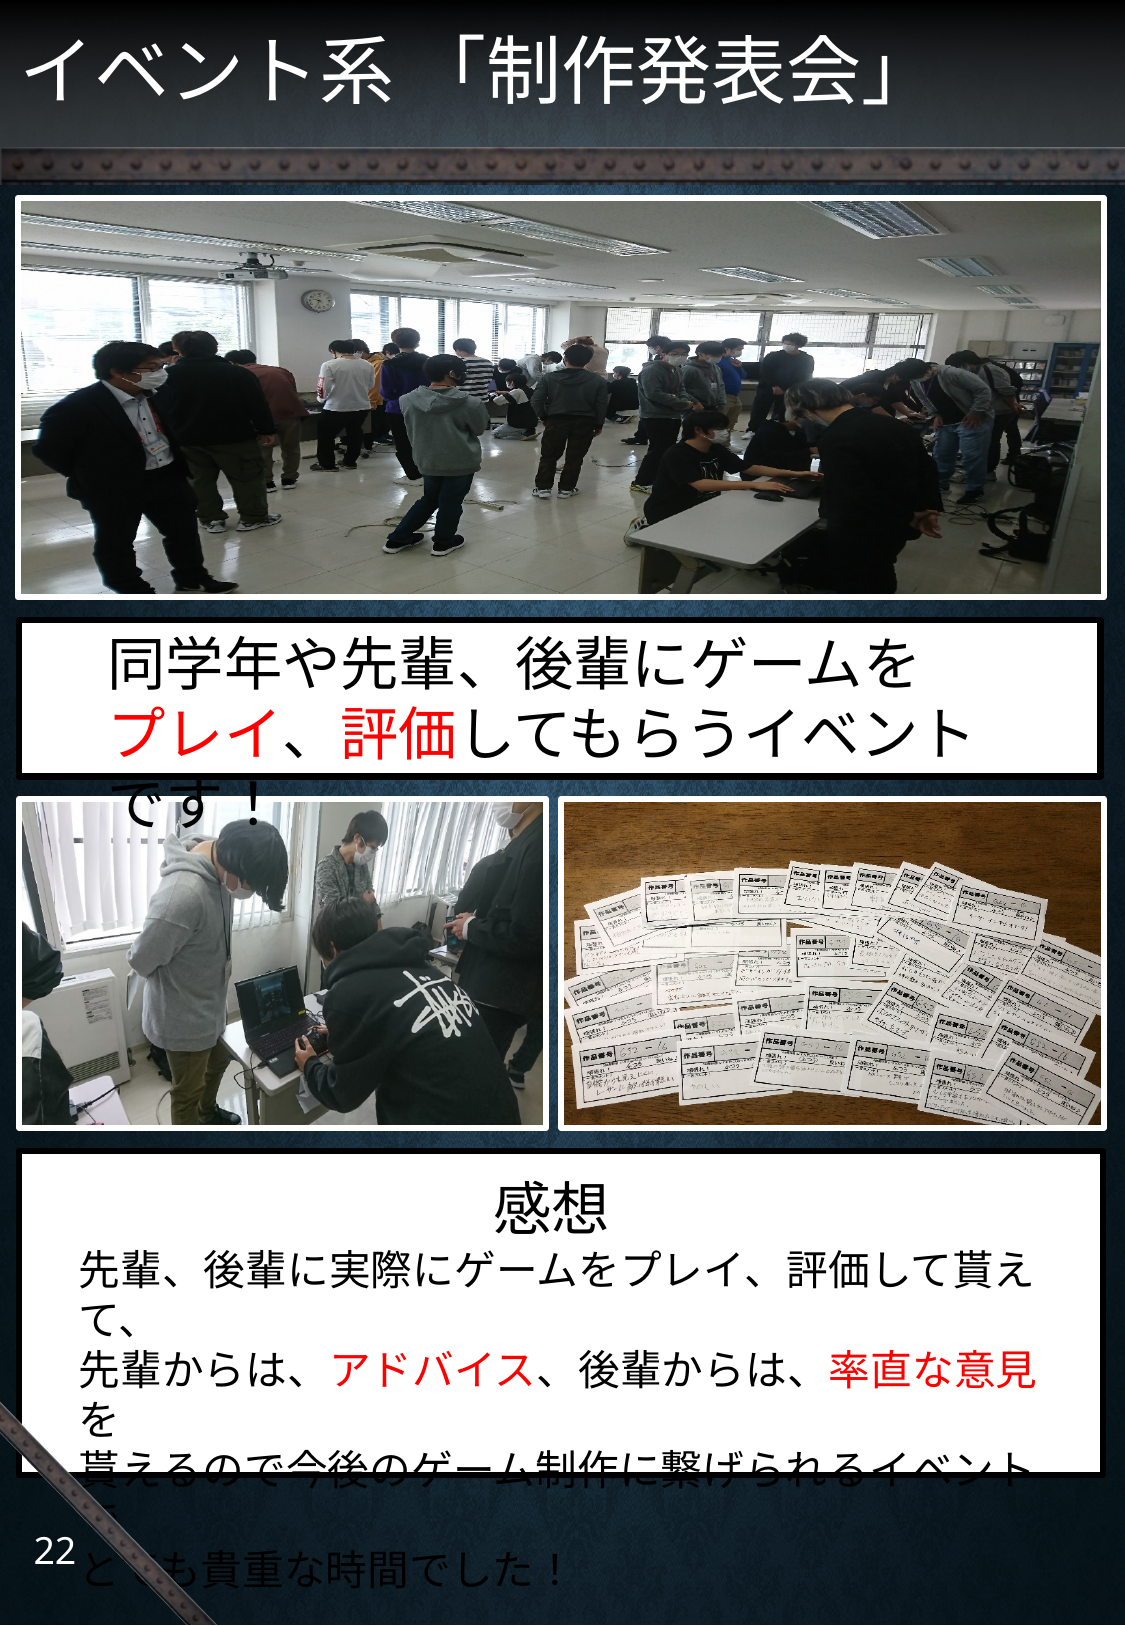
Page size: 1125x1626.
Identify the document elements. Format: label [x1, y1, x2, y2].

list [21, 801, 544, 1126]
picture [20, 200, 1102, 595]
text_box [0, 0, 1125, 1625]
picture [563, 801, 1102, 1126]
